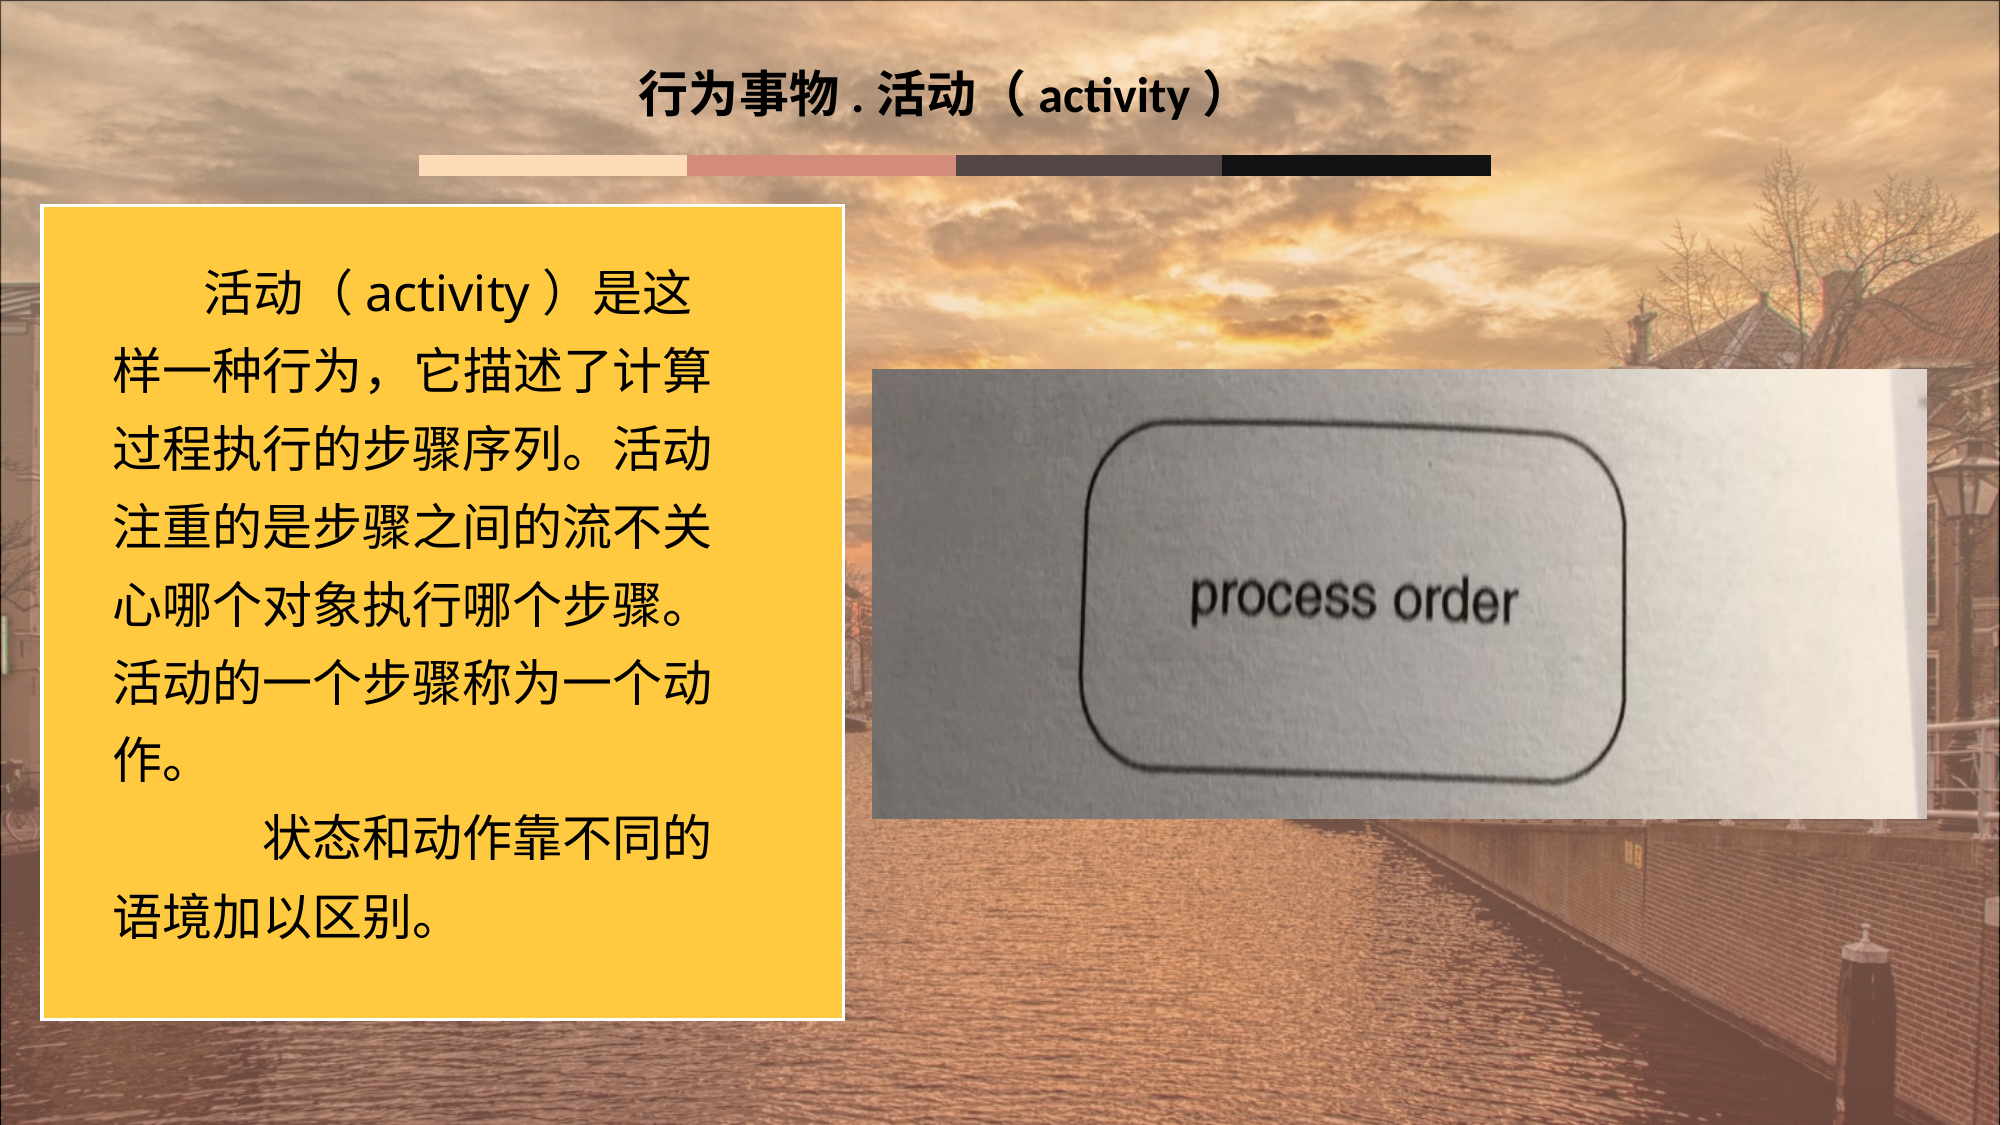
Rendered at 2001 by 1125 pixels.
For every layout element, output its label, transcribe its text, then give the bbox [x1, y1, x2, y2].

text_box [40, 204, 845, 1021]
picture [872, 369, 1927, 819]
picture [0, 0, 2000, 1125]
text_box 活动（activity）是这样一种行为，它描述了计算过程执行的步骤序列。活动注重的是步骤之间的流不关心哪个对象执行哪个步骤。活动的一个步骤称为一个动作。 状态和动作靠不同的语境加以区别。 [98, 235, 751, 953]
list 行为事物.活动（activity） [624, 62, 1303, 122]
